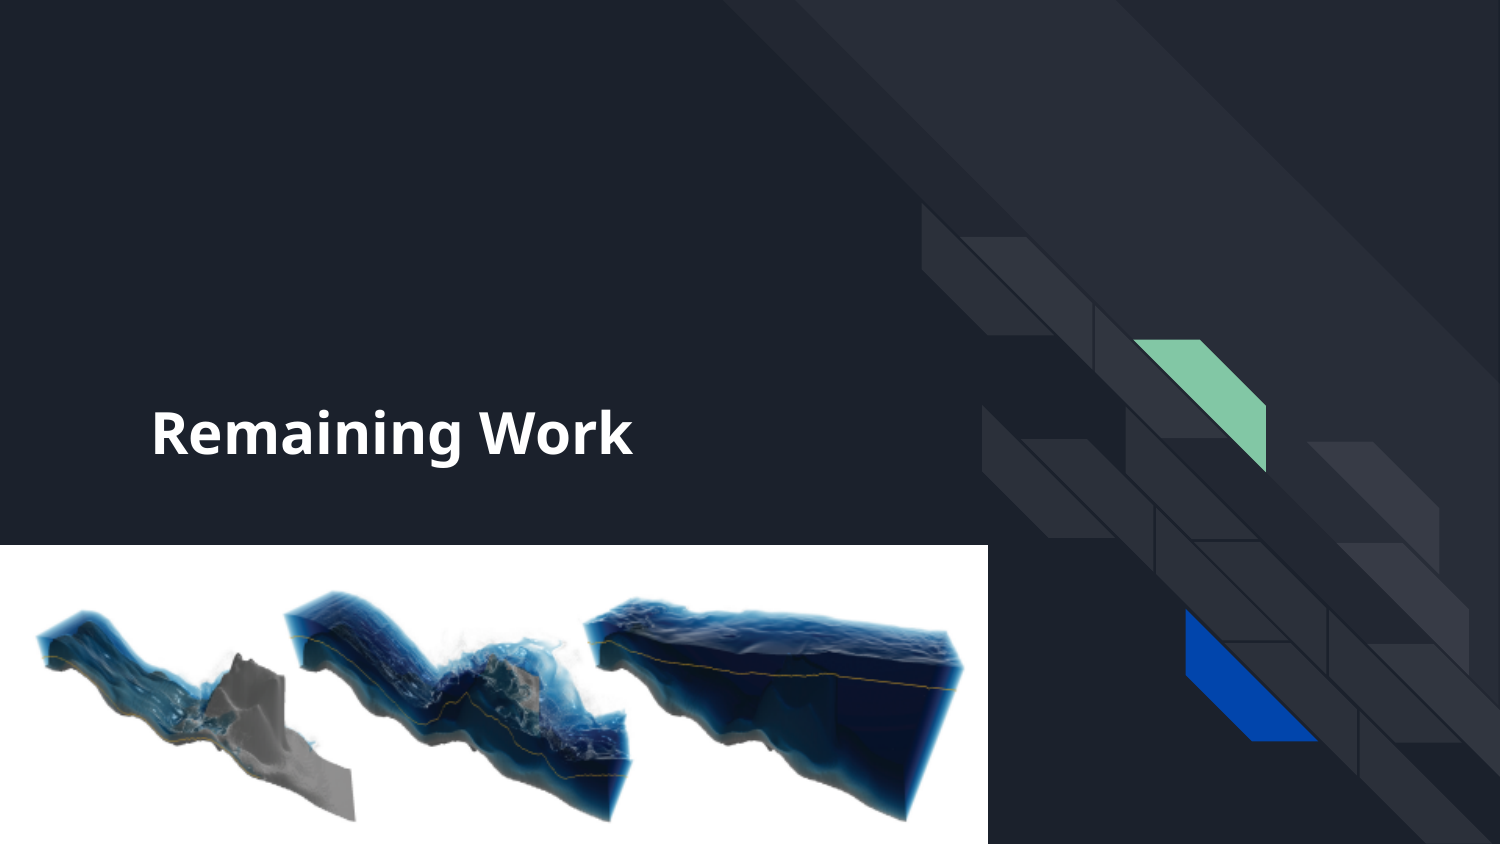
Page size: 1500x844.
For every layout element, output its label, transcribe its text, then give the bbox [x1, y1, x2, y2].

title Remaining Work [135, 336, 888, 526]
picture [0, 544, 988, 844]
